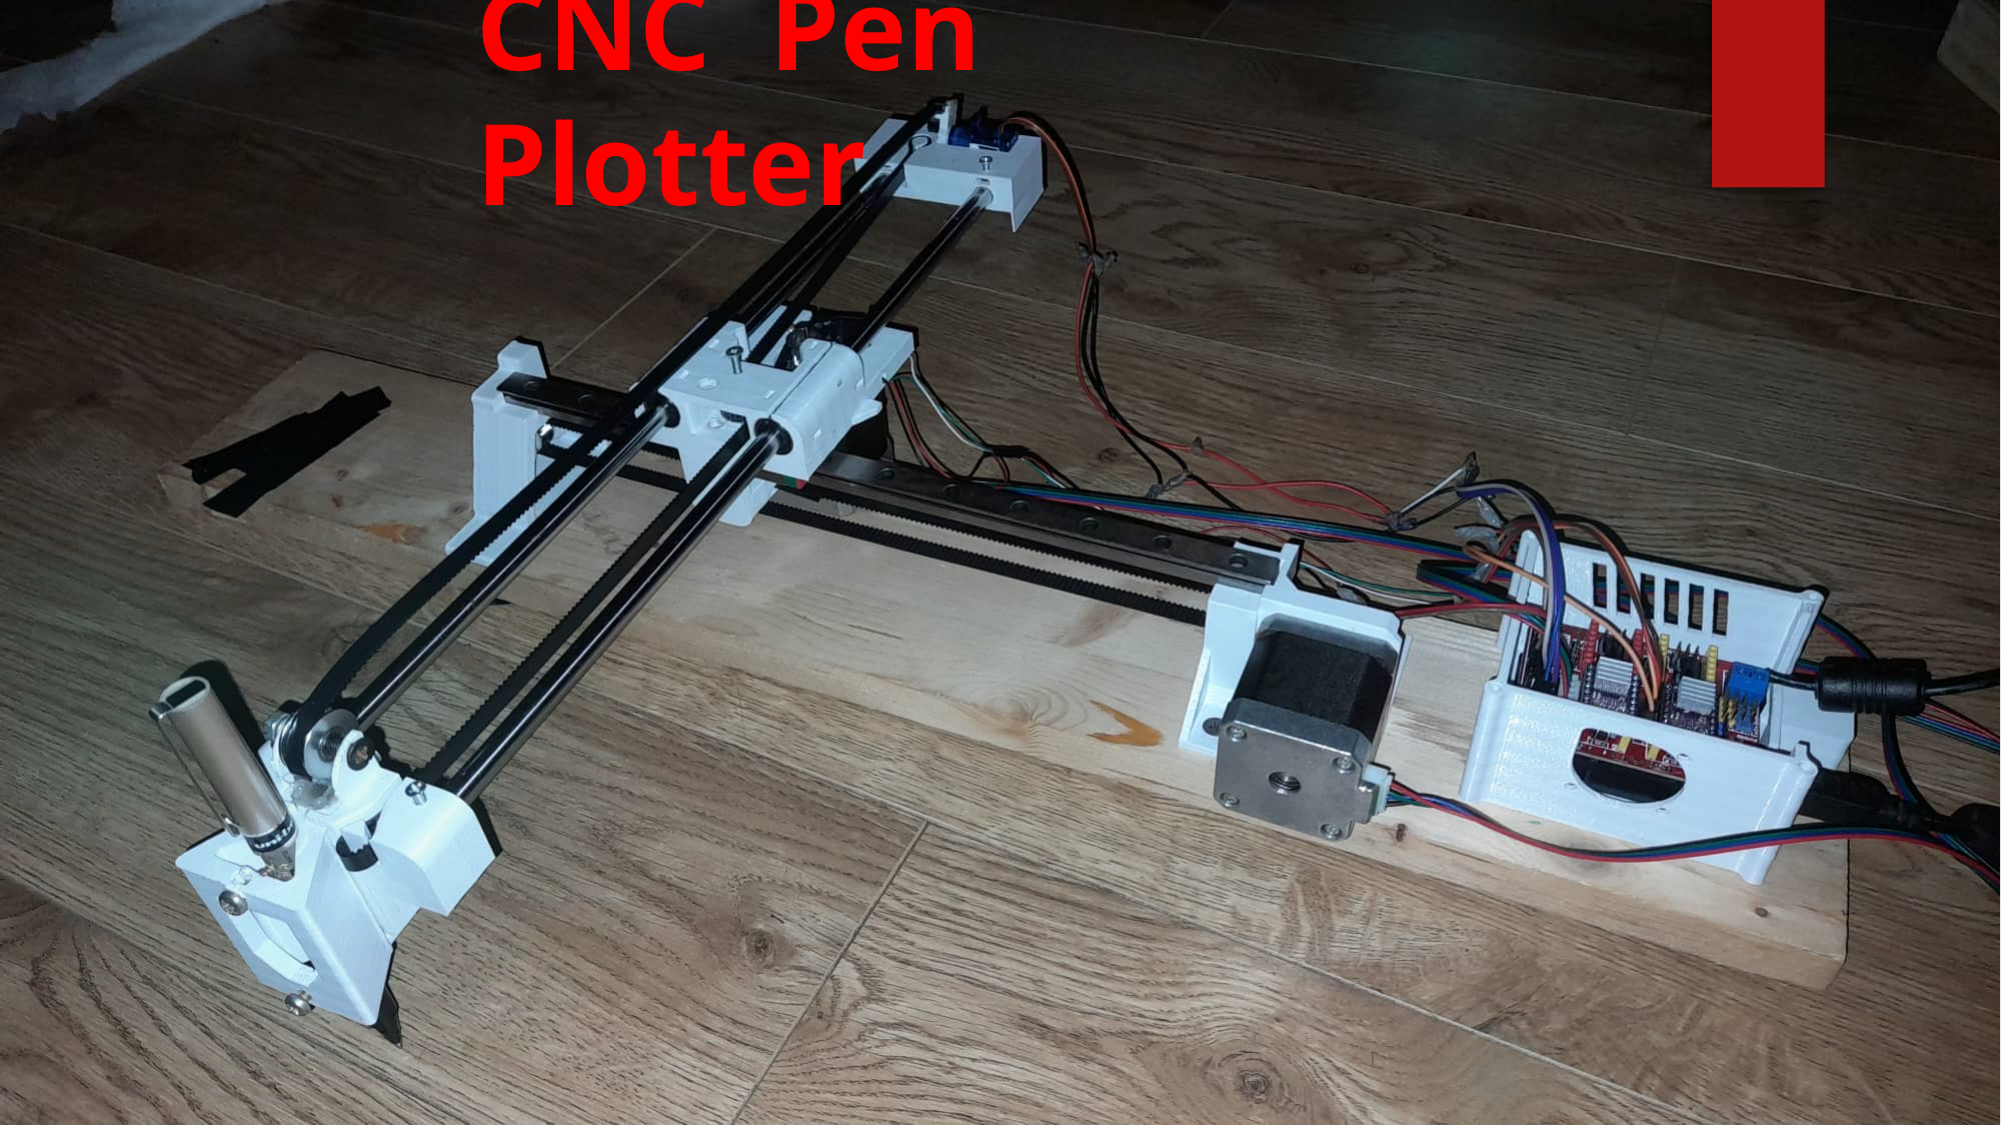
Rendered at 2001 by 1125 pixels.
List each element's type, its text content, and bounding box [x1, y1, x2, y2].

title CNC Pen Plotter [461, 27, 1415, 236]
picture [0, 0, 2001, 1125]
